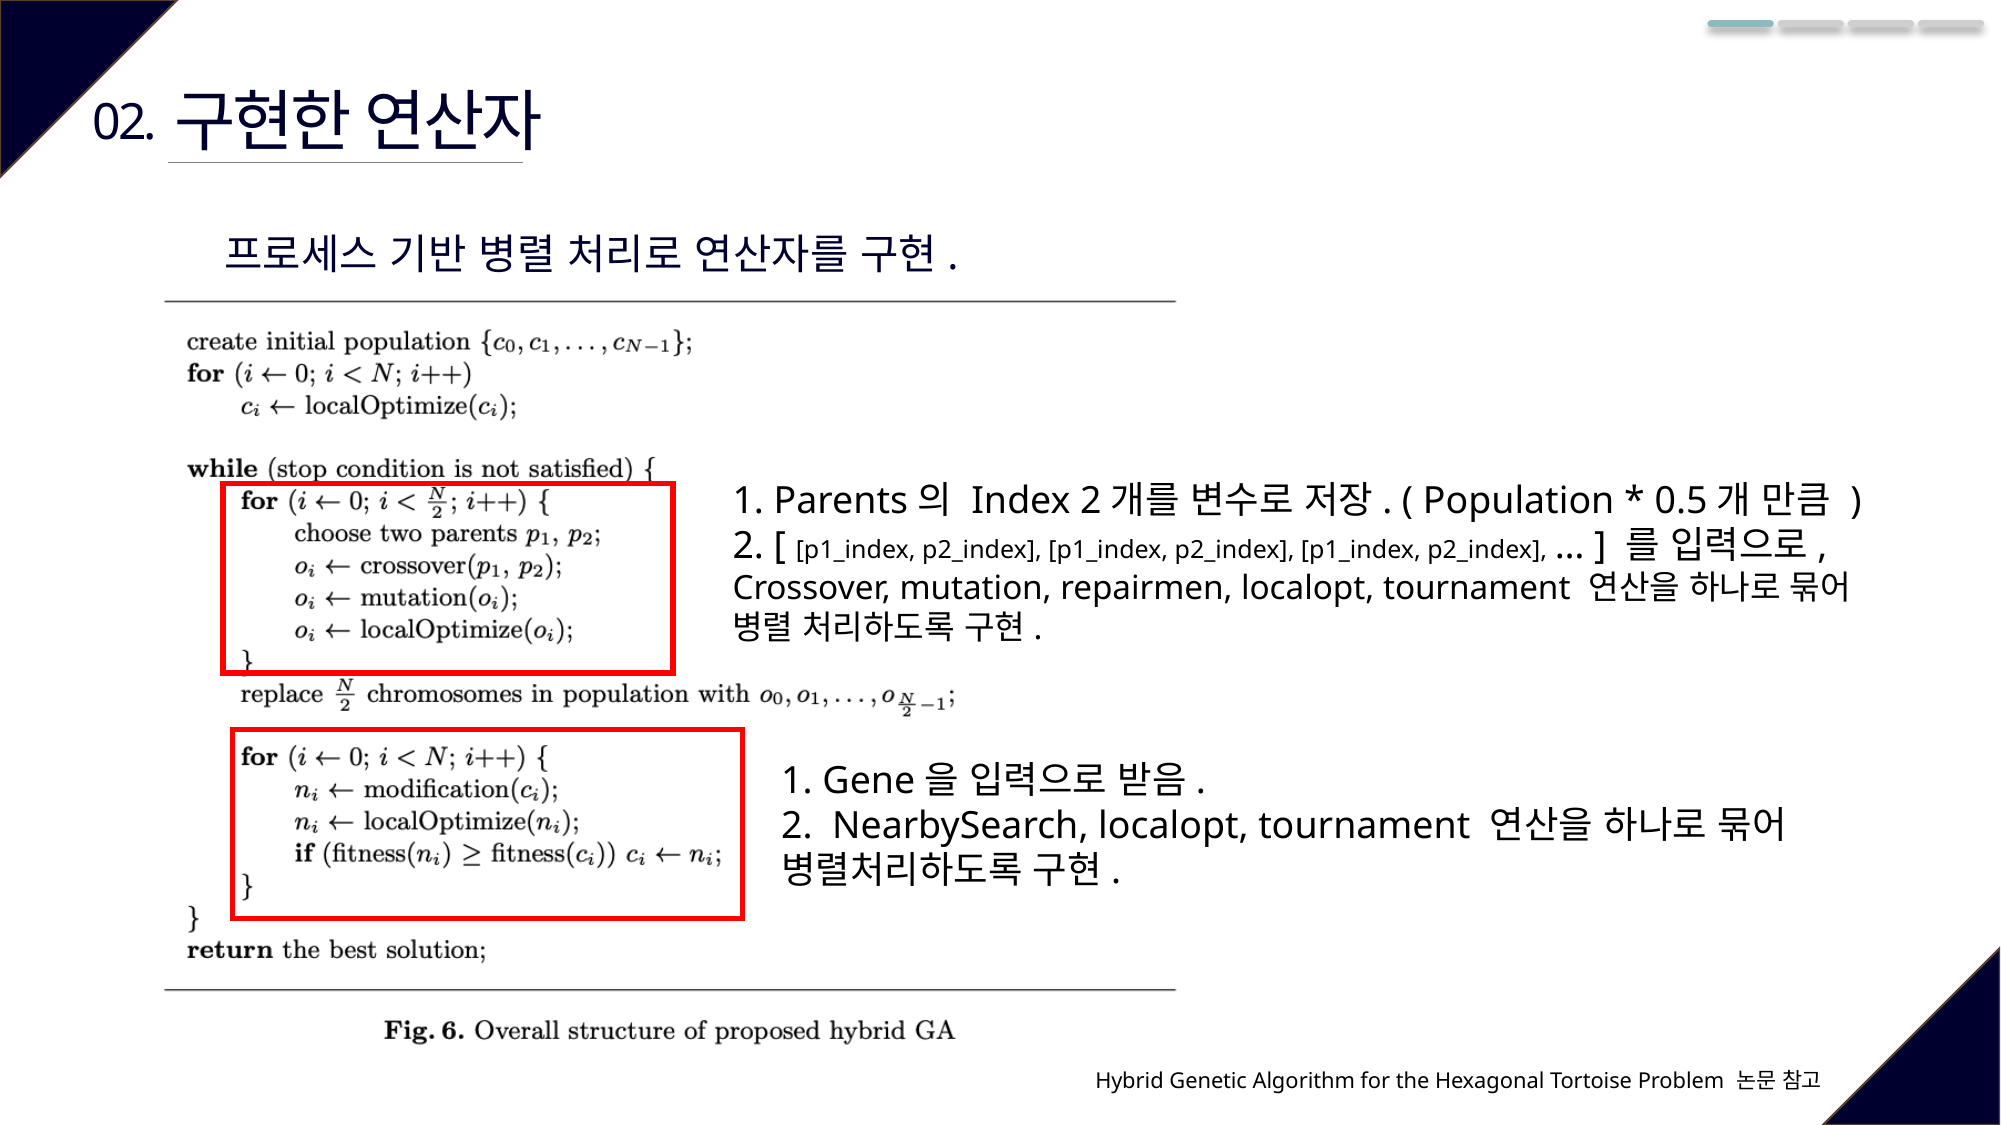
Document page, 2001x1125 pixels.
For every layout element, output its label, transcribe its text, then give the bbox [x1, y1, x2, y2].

text_box 1. Parents의 Index 2개를 변수로 저장. ( Population * 0.5개 만큼 ) 2. [ [p1_index, p2_index], [p1_index, p2_index], [p1_index, p2_index], … ] 를 입력으로, Crossover, mutation, repairmen, localopt, tournament 연산을 하나로 묶어 병렬 처리하도록 구현. [1213, 469, 1922, 654]
picture [152, 283, 1213, 1060]
text_box Hybrid Genetic Algorithm for the Hexagonal Tortoise Problem 논문 참고 [1080, 1059, 1837, 1101]
text_box 구현한 연산자 [159, 71, 559, 167]
text_box 1. Gene을 입력으로 받음. 2. NearbySearch, localopt, tournament 연산을 하나로 묶어 병렬처리하도록 구현. [1213, 748, 1922, 899]
text_box 프로세스 기반 병렬 처리로 연산자를 구현. [208, 204, 1868, 302]
text_box 02. [78, 81, 172, 157]
